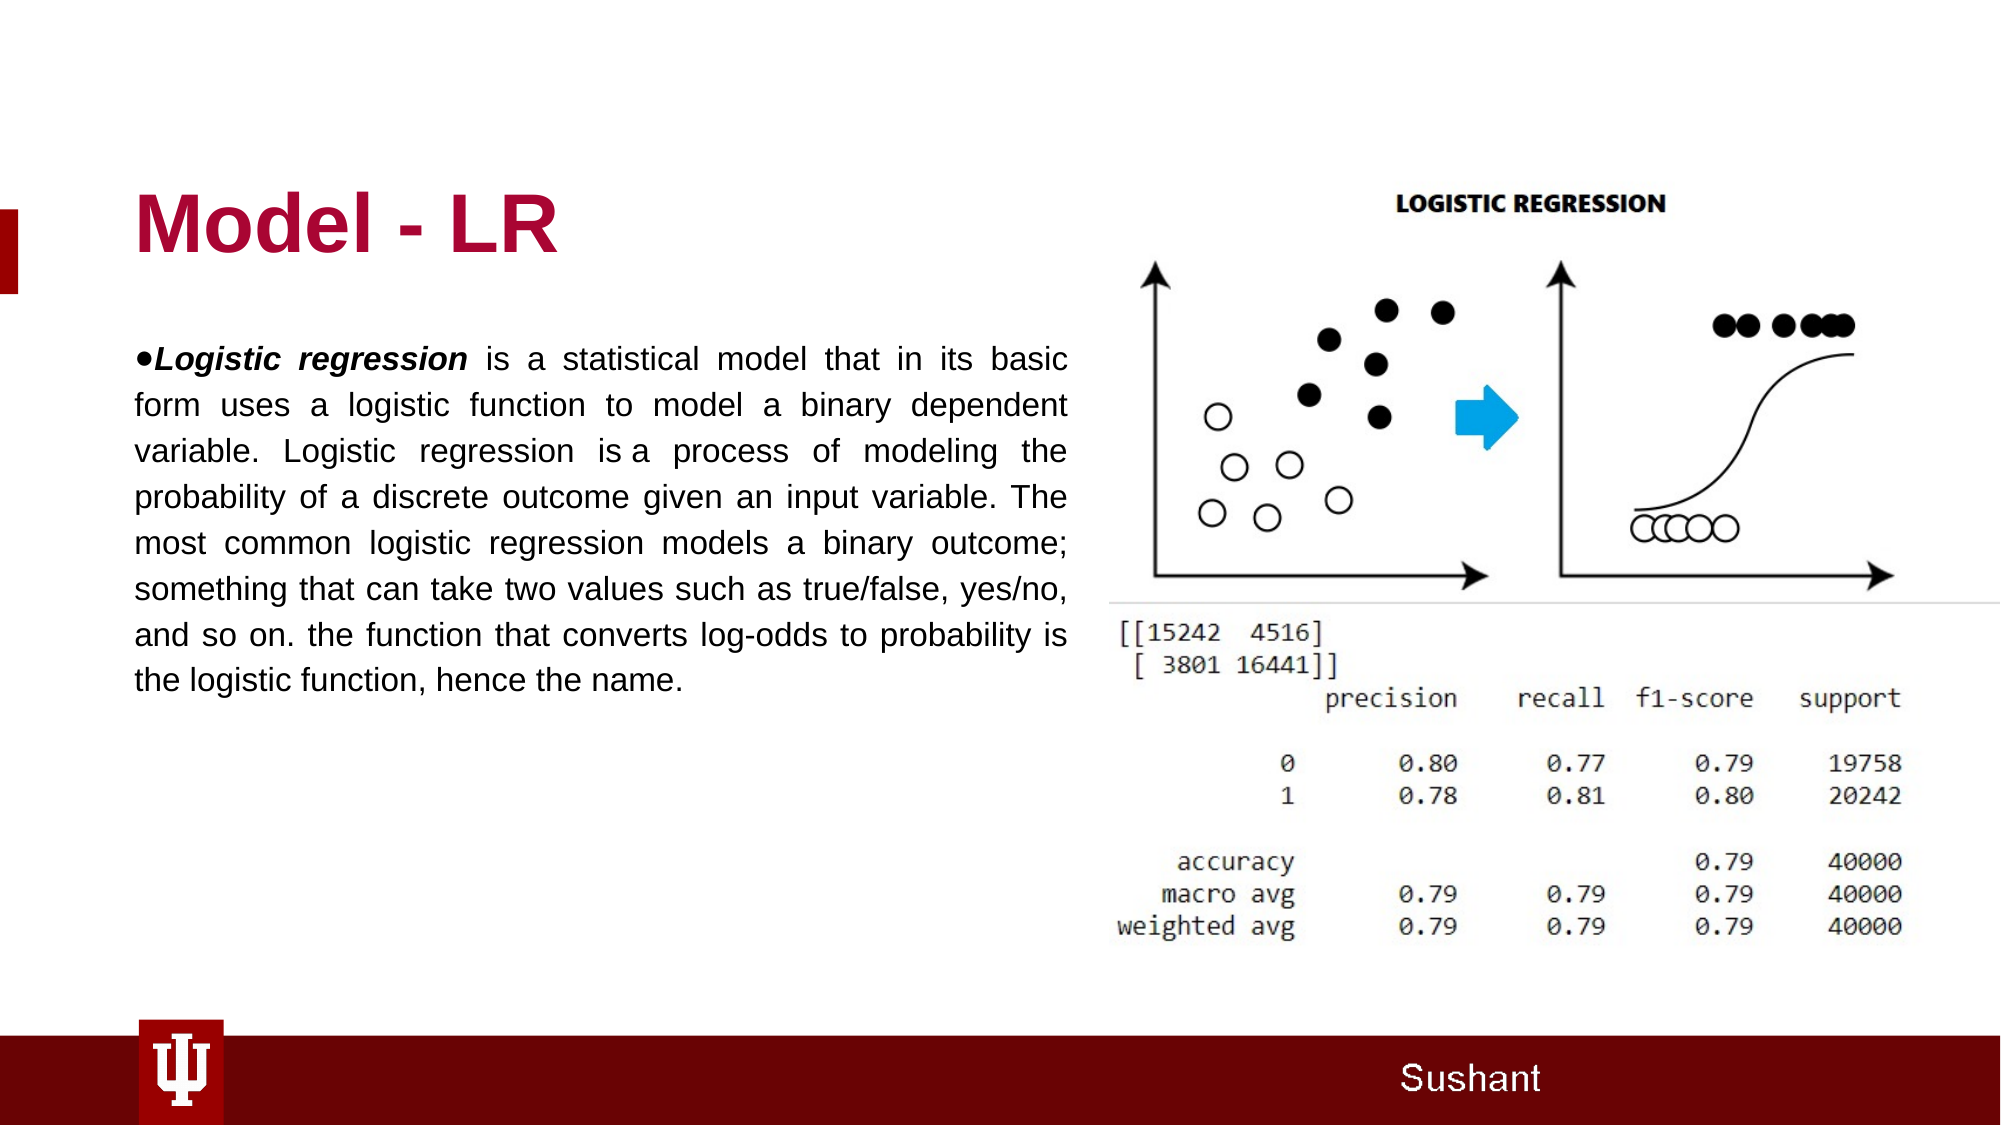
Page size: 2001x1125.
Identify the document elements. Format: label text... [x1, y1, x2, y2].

picture [153, 1033, 210, 1106]
picture [1376, 1041, 1929, 1125]
subtitle Logistic regression is a statistical model that in its basic form uses a logistic function to model a binary dependent variable. Logistic regression is a process of modeling the probability of a discrete outcome given an input variable. The most common logistic regression models a binary outcome; something that can take two values such as true/false, yes/no, and so on. the function that converts log-odds to probability is the logistic function, hence the name. [114, 321, 1090, 938]
title Model - LR [114, 142, 1866, 296]
picture [1109, 163, 2000, 996]
